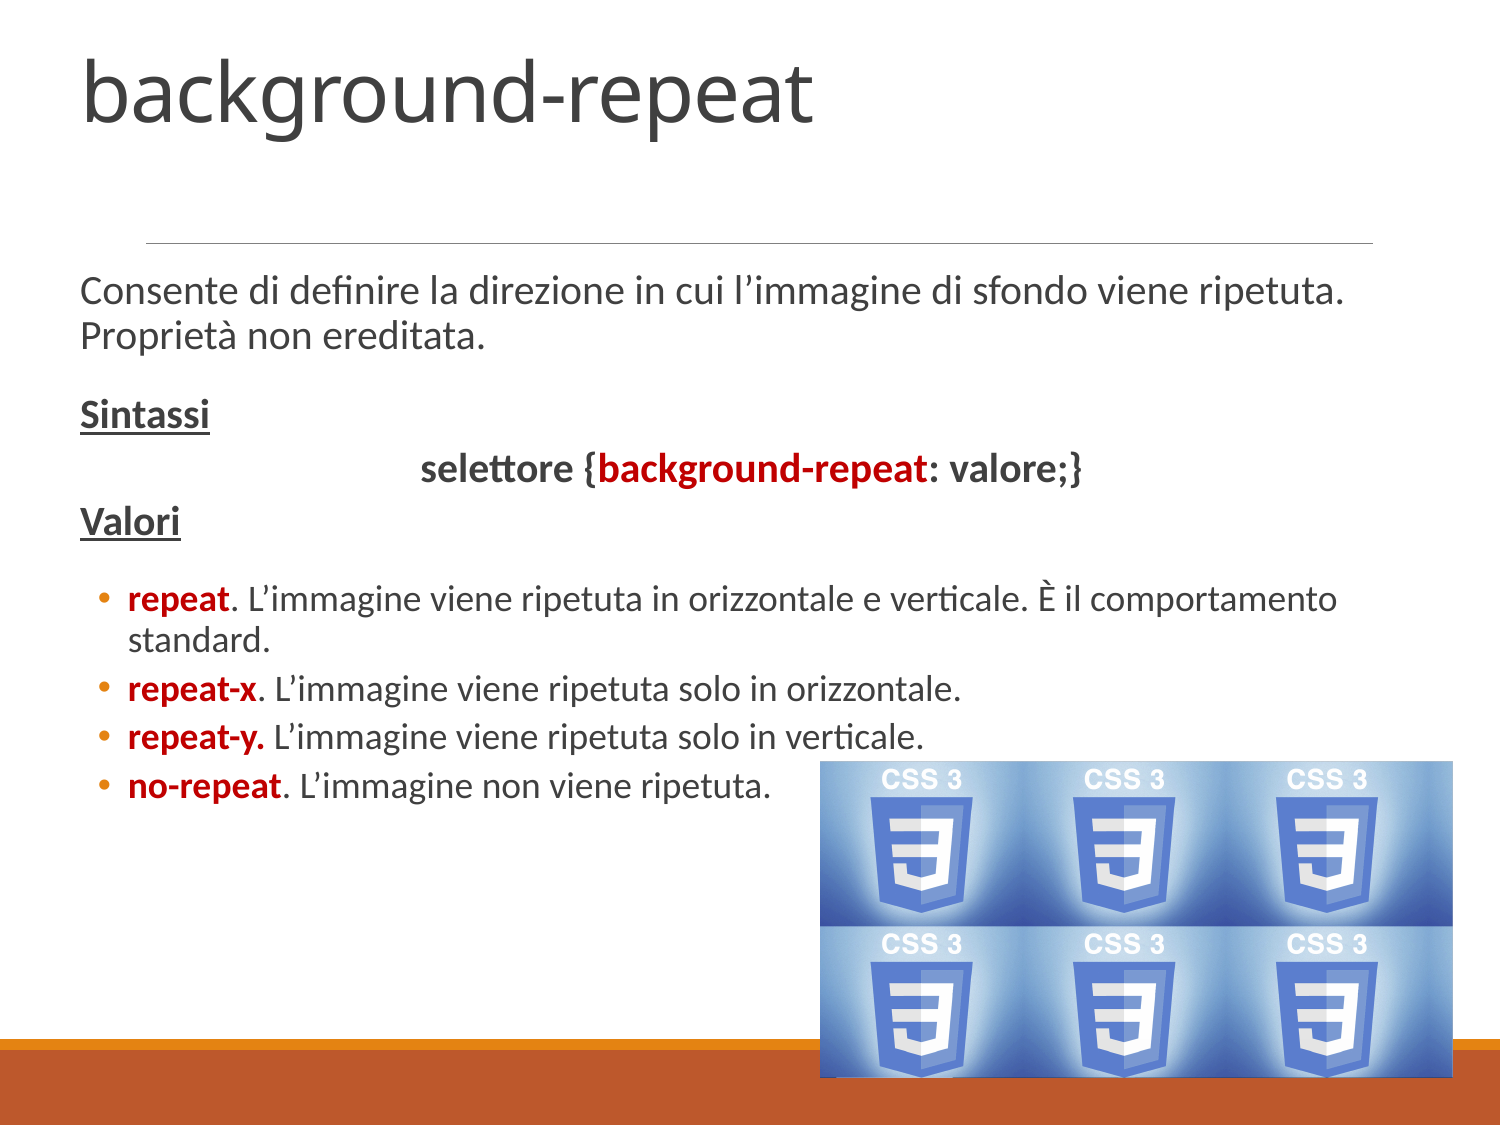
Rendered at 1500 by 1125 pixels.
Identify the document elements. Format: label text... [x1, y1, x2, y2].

picture [820, 760, 1454, 1079]
title background-repeat [64, 47, 1424, 244]
list Consente di definire la direzione in cui l’immagine di sfondo viene ripetuta. Proprietà non ereditata. Sintassi selettore {background-repeat: valore;} Valori repeat. L’immagine viene ripetuta in orizzontale e verticale. È il comportamento standard. repeat-x. L’immagine viene ripetuta solo in orizzontale. repeat-y. L’immagine viene ripetuta solo in verticale. no-repeat. L’immagine non viene ripetuta. [64, 260, 1424, 1000]
